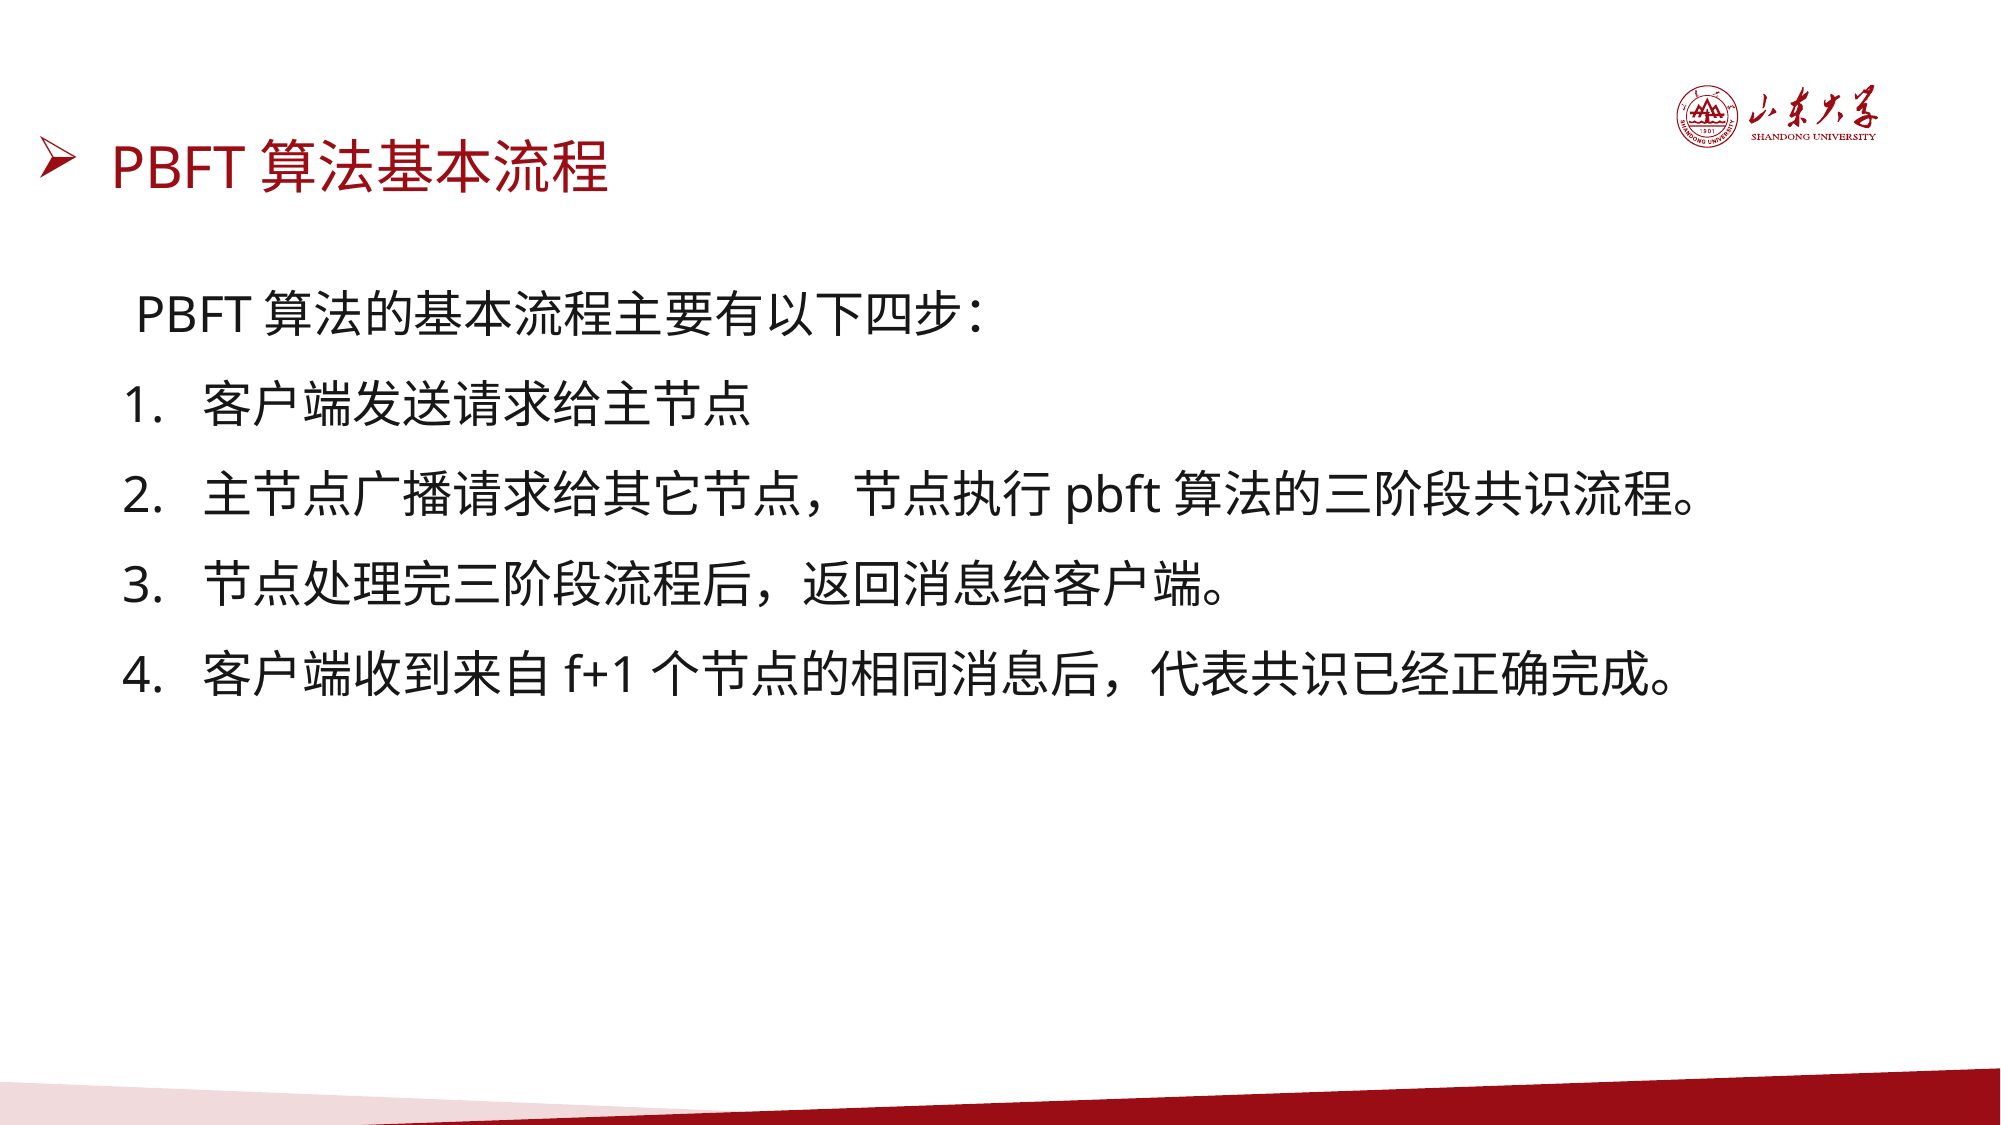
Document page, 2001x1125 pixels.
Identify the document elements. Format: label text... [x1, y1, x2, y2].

text_box PBFT算法的基本流程主要有以下四步： 1. 客户端发送请求给主节点 2. 主节点广播请求给其它节点，节点执行pbft算法的三阶段共识流程。 3. 节点处理完三阶段流程后，返回消息给客户端。 4. 客户端收到来自f+1个节点的相同消息后，代表共识已经正确完成。 [42, 245, 1901, 711]
text_box PBFT算法基本流程 [20, 122, 1792, 208]
